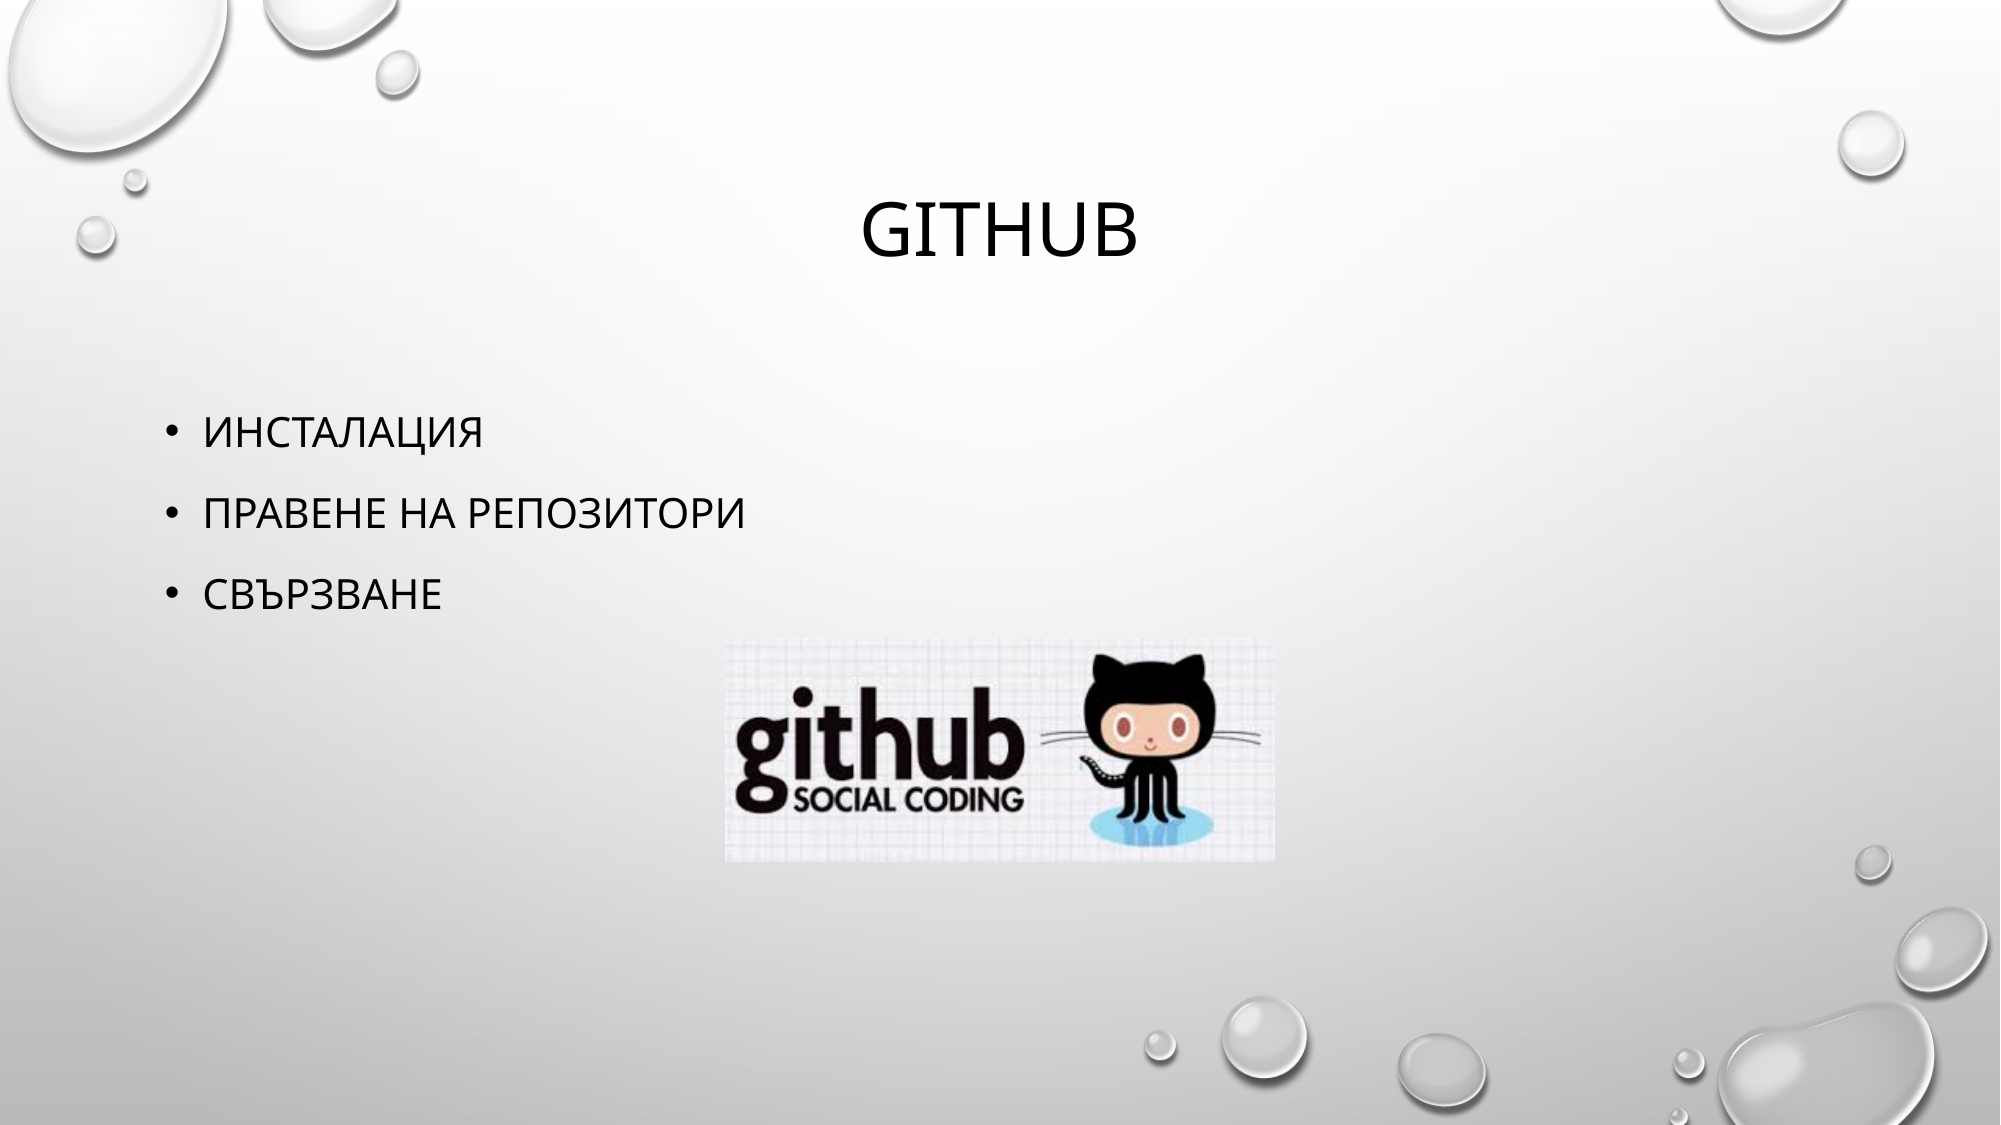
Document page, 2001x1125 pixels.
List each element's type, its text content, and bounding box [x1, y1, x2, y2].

title GitHub [149, 101, 1851, 364]
picture [0, 0, 2000, 1125]
list Инсталация Правене на репозитори Свързване [149, 388, 1850, 950]
